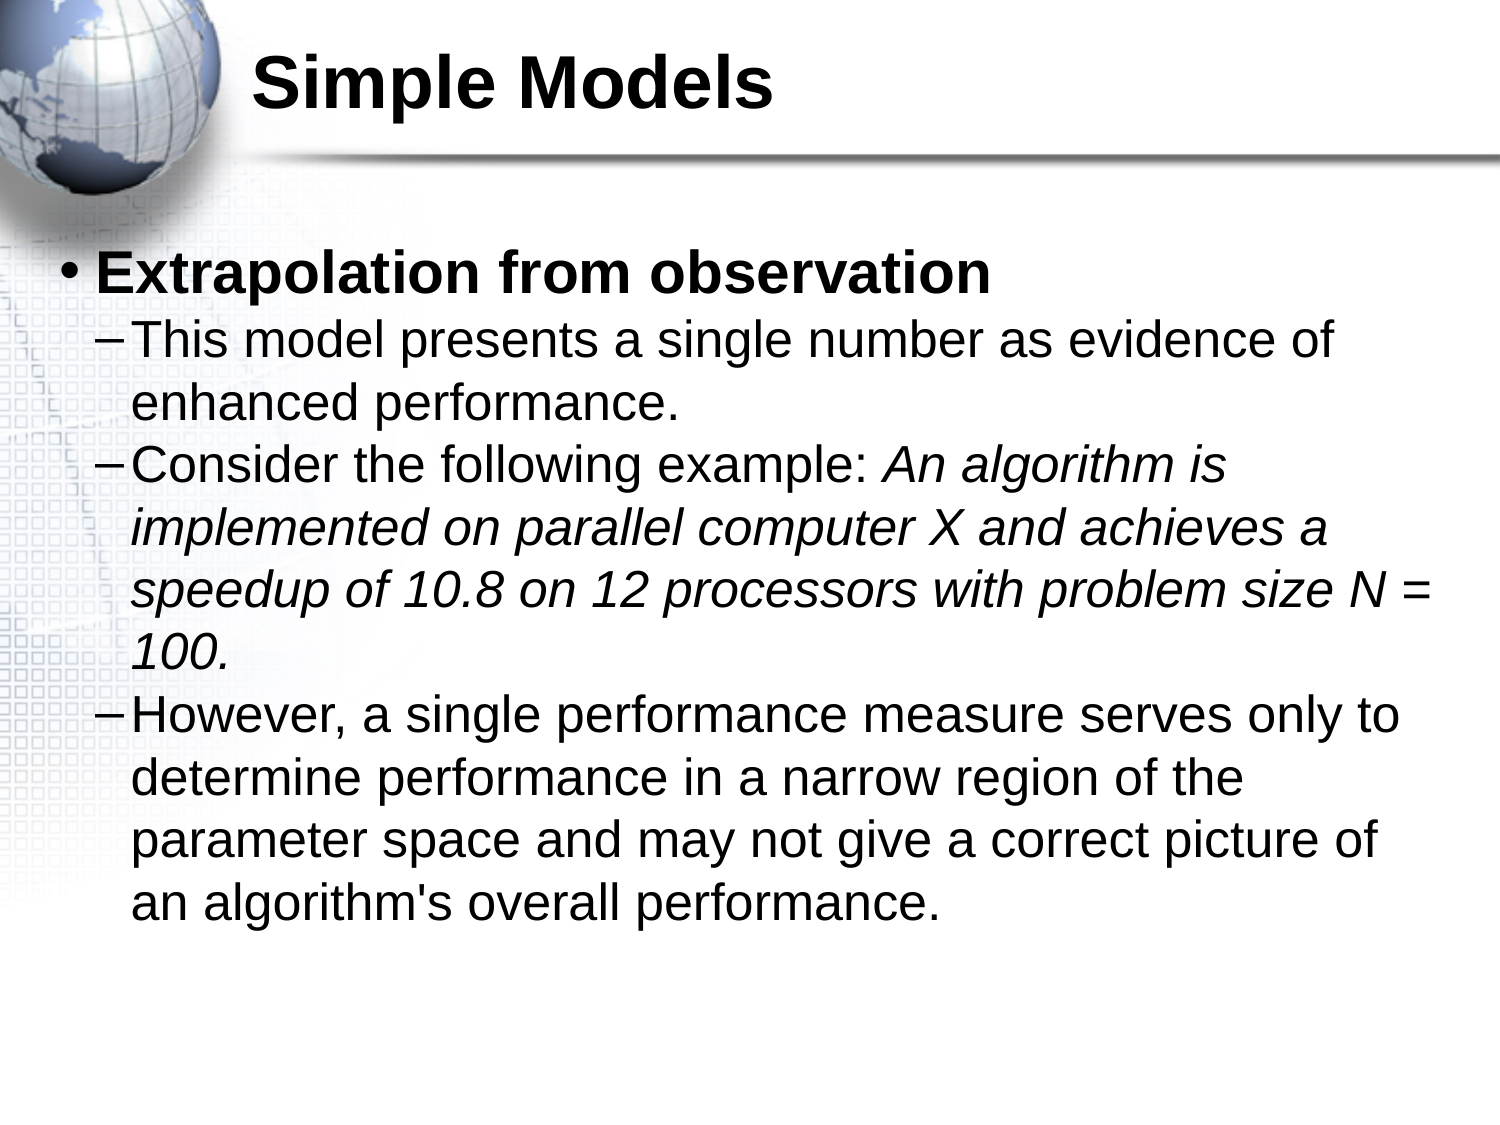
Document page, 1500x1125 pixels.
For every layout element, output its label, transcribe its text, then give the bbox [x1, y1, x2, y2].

text_box Simple Models [236, 11, 1476, 147]
text_box Extrapolation from observation This model presents a single number as evidence of enhanced performance. Consider the following example: An algorithm is implemented on parallel computer X and achieves a speedup of 10.8 on 12 processors with problem size N = 100. However, a single performance measure serves only to determine performance in a narrow region of the parameter space and may not give a correct picture of an algorithm's overall performance. [45, 225, 1464, 1000]
picture [0, 0, 1500, 1125]
